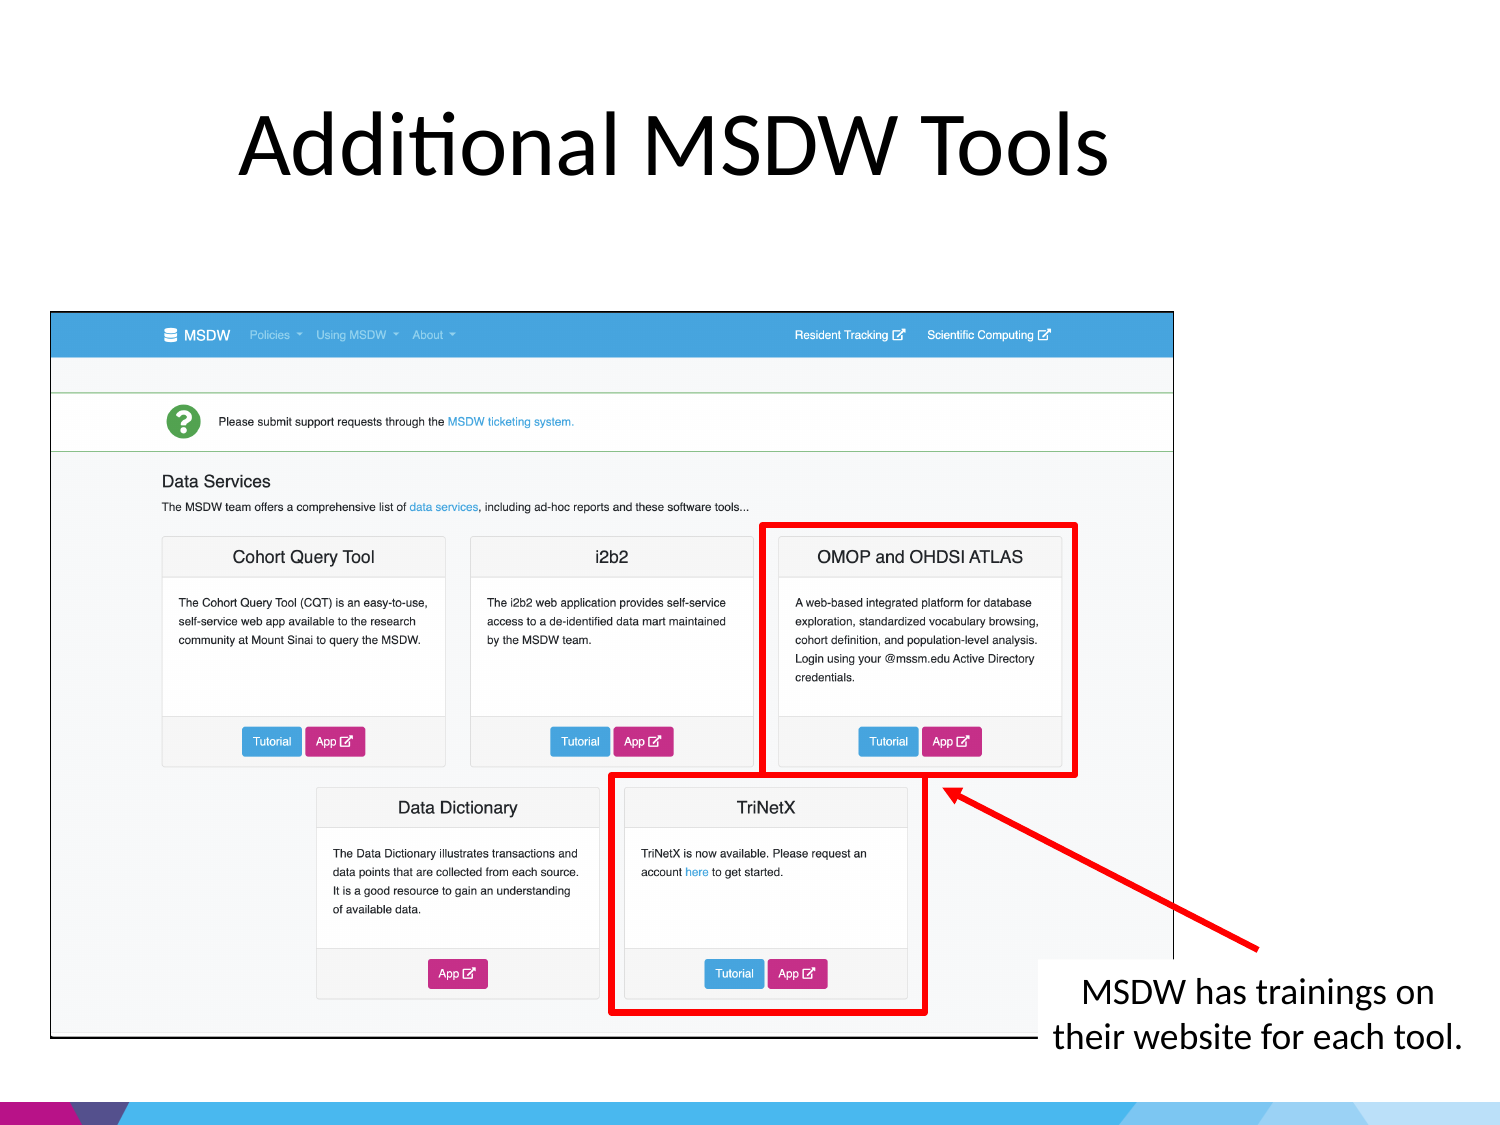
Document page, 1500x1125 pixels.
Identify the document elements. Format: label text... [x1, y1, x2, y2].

picture [0, 1102, 1500, 1125]
text_box Additional MSDW Tools [0, 45, 1350, 233]
text_box MSDW has trainings on their website for each tool. [1037, 959, 1488, 1065]
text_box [941, 787, 1259, 951]
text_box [49, 311, 1174, 1039]
